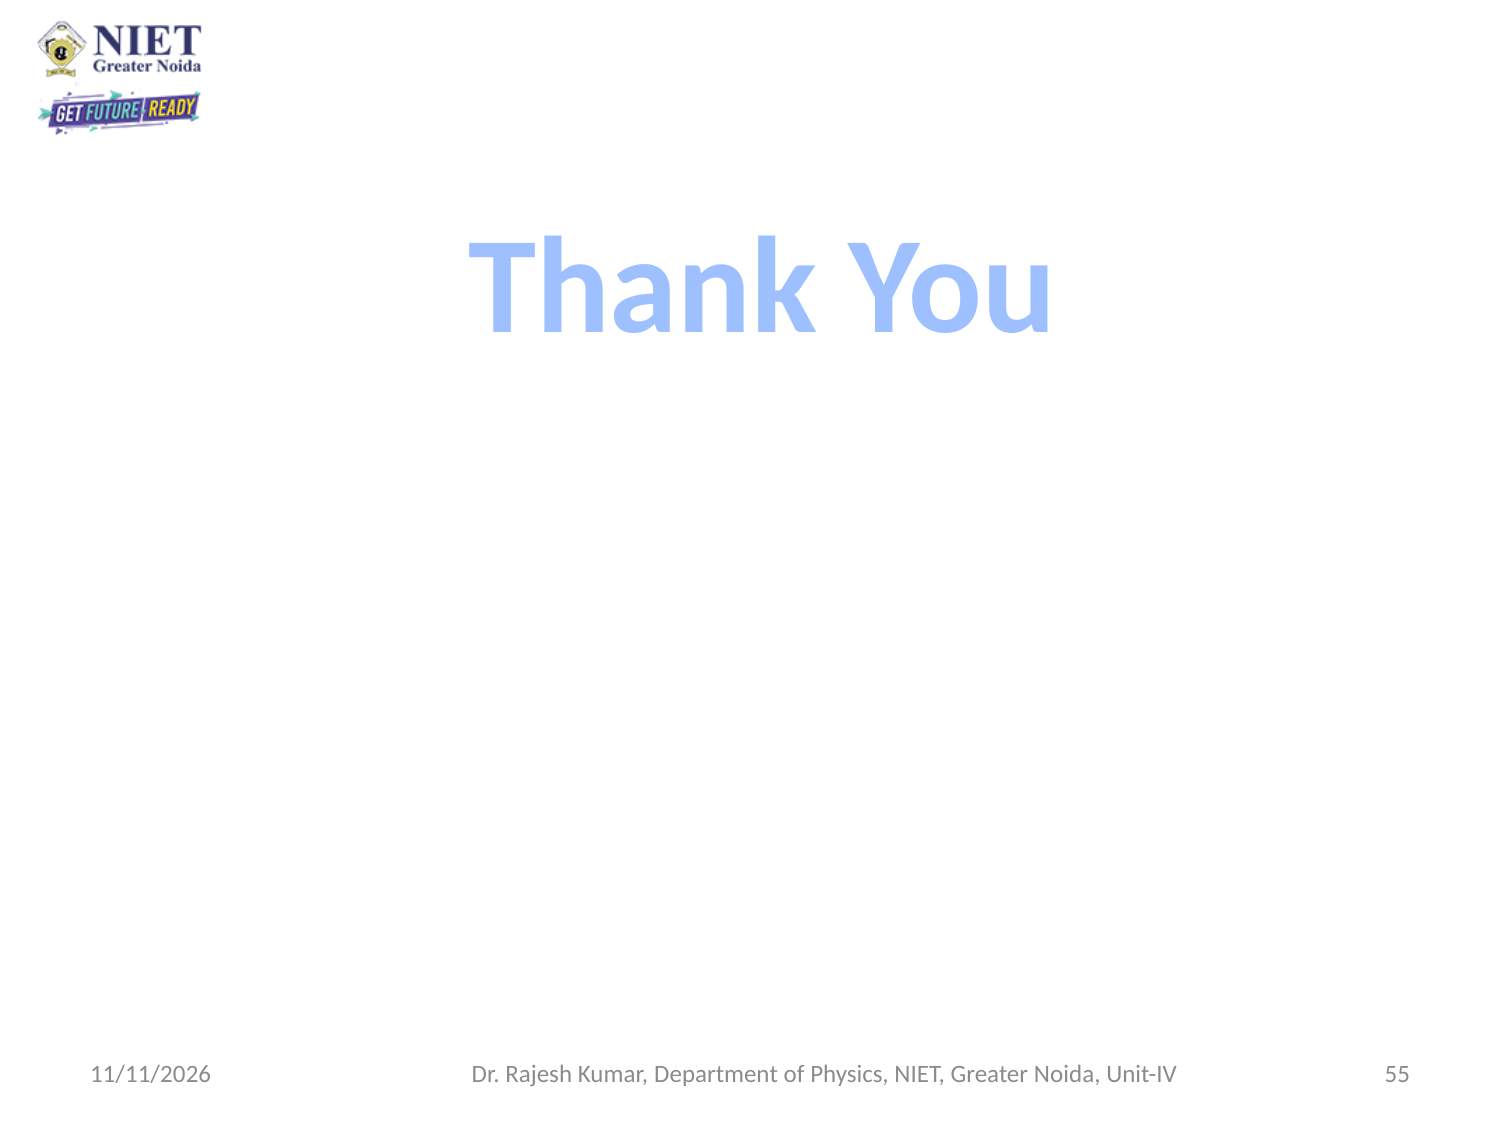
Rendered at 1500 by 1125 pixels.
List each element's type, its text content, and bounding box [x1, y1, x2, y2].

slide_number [75, 1042, 412, 1103]
footer Dr. Rajesh Kumar, Department of Physics, NIET, Greater Noida, Unit-IV [412, 1042, 1238, 1103]
list Thank You [87, 187, 1438, 841]
picture [0, 10, 238, 145]
slide_number 55 [1238, 1042, 1425, 1103]
